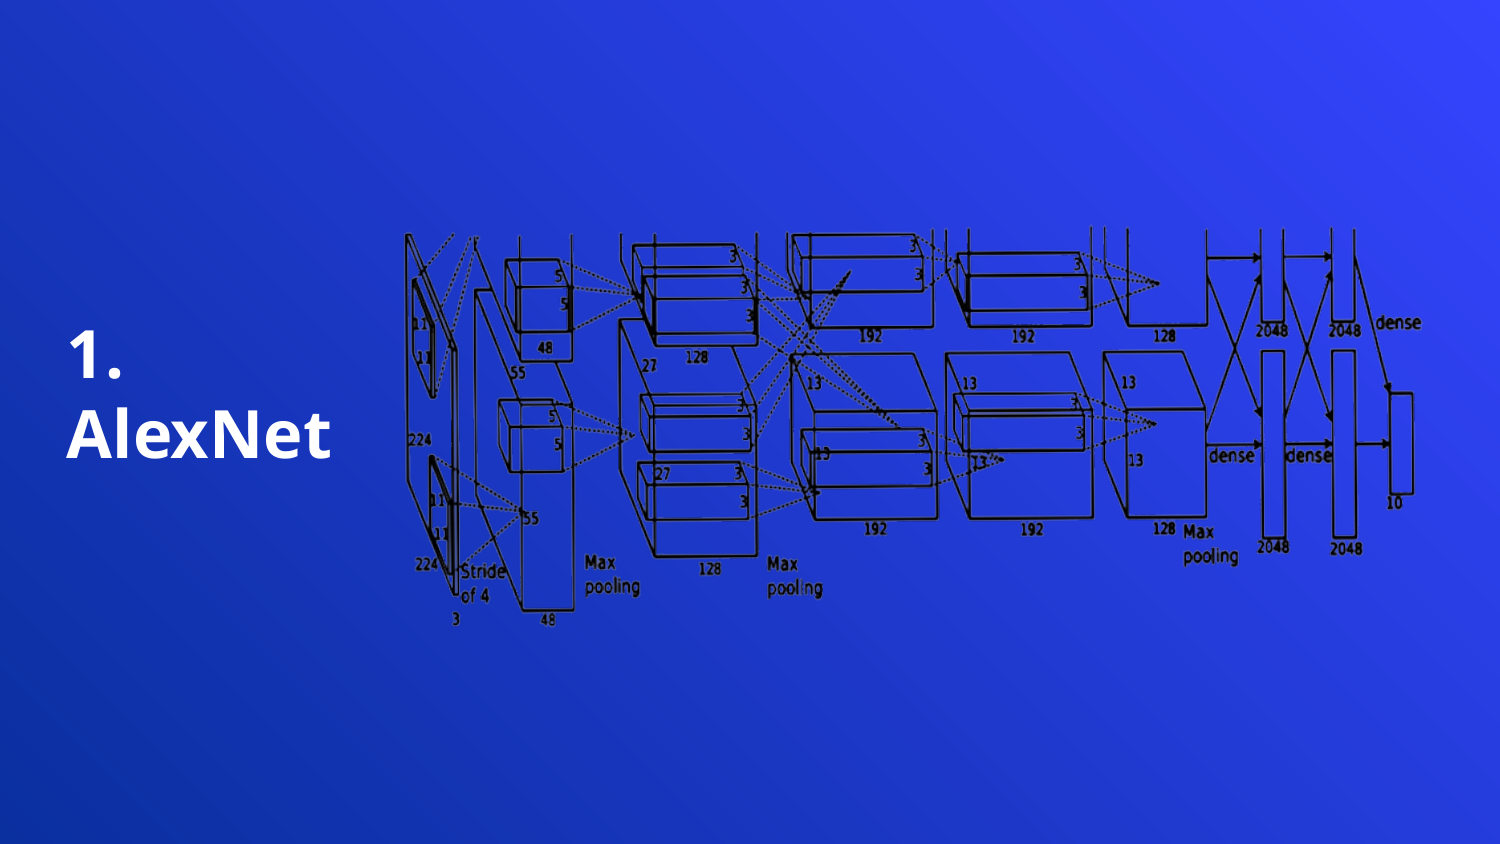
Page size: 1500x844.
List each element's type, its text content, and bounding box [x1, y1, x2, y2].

picture [388, 210, 1434, 633]
title 1. AlexNet [66, 281, 383, 473]
